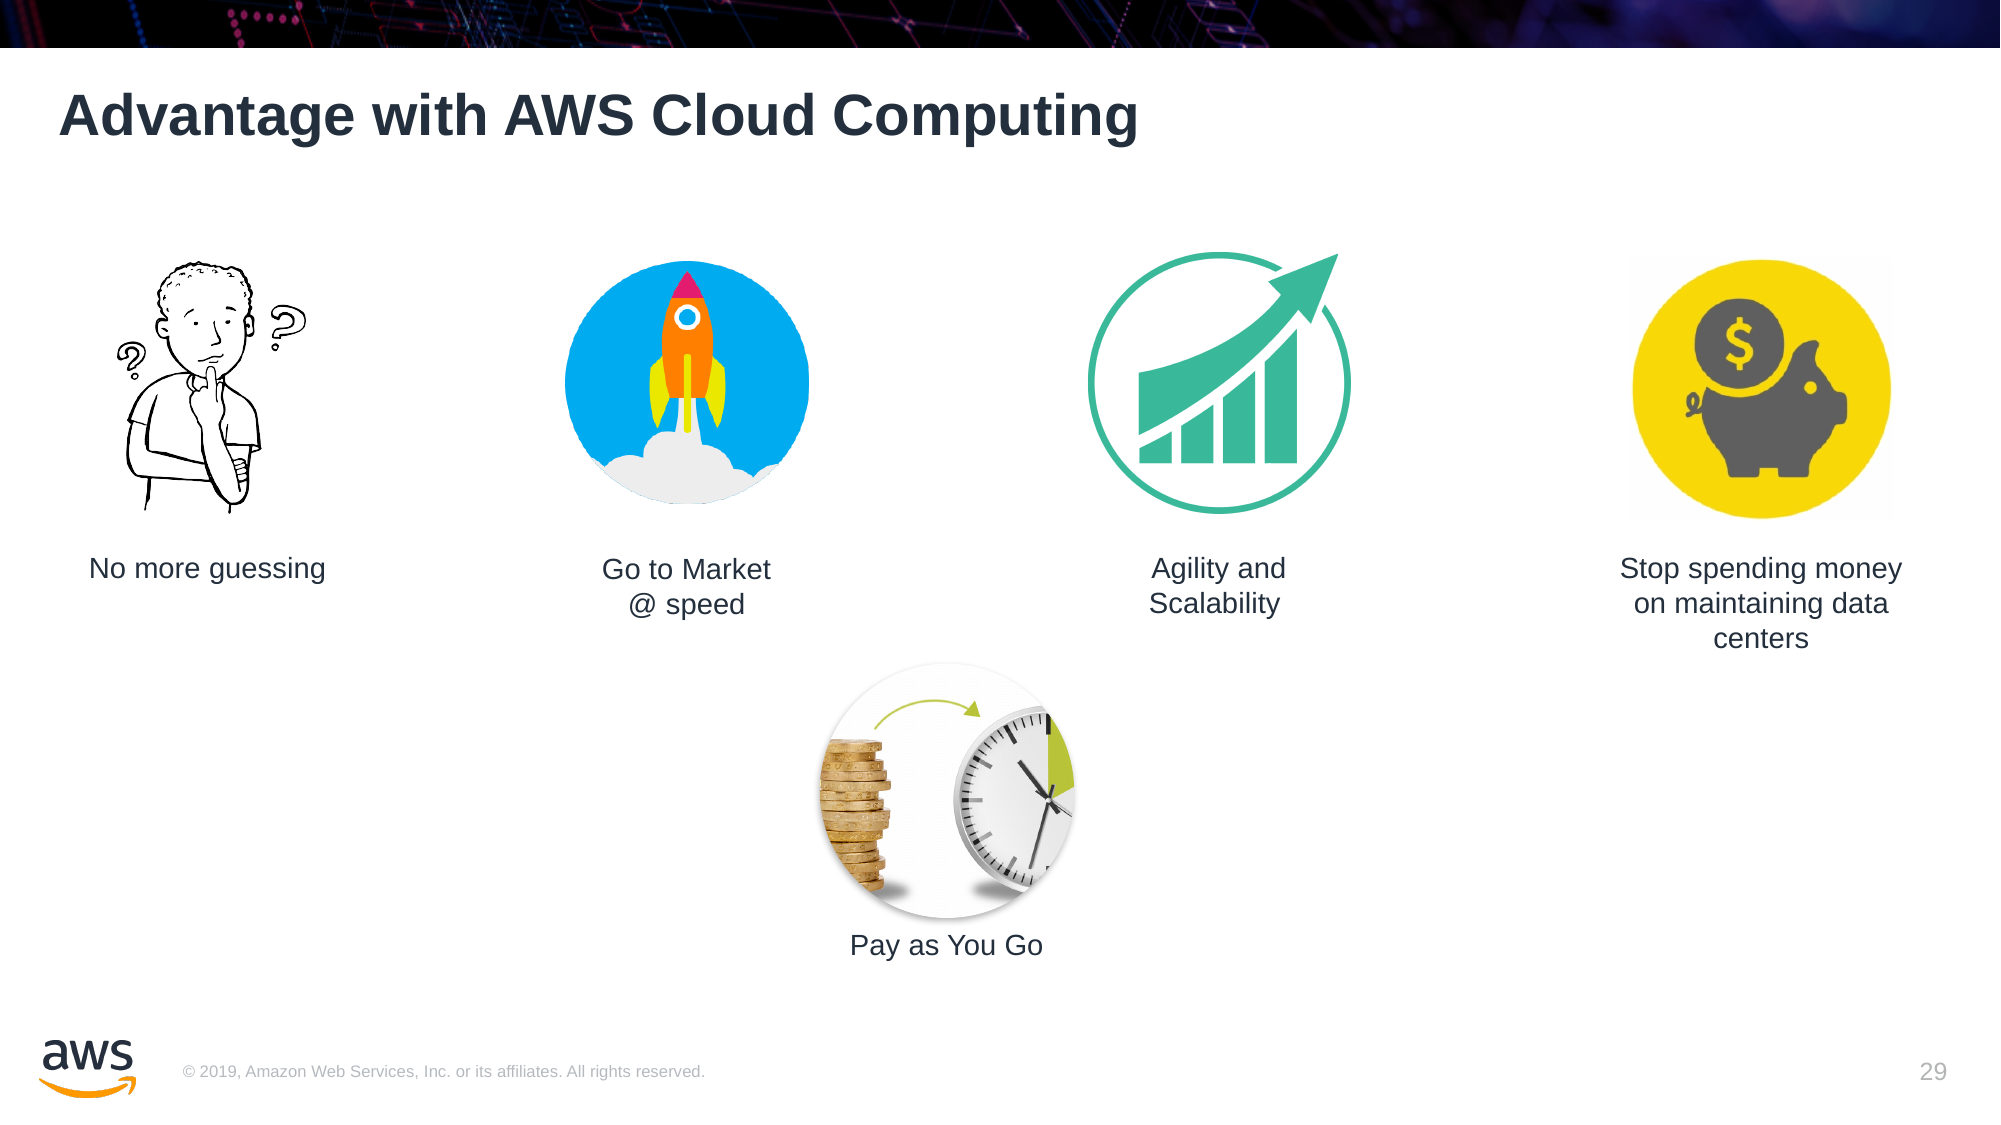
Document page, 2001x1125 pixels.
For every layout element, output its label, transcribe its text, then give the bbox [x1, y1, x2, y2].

text_box Stop spending money on maintaining data centers [1604, 542, 1919, 663]
slide_number 29 [1512, 1040, 1963, 1101]
picture [819, 663, 1075, 918]
picture [117, 260, 306, 514]
picture [0, 0, 2000, 48]
picture [1085, 249, 1353, 516]
text_box Agility and Scalability [1113, 542, 1325, 628]
picture [1629, 256, 1894, 521]
picture [703, 261, 809, 362]
text_box No more guessing [71, 542, 353, 593]
title Advantage with AWS Cloud Computing [43, 67, 1963, 166]
picture [565, 273, 809, 505]
picture [565, 261, 672, 367]
picture [39, 1040, 136, 1098]
text_box Go to Market @ speed [581, 542, 793, 628]
text_box Pay as You Go [772, 918, 1122, 969]
